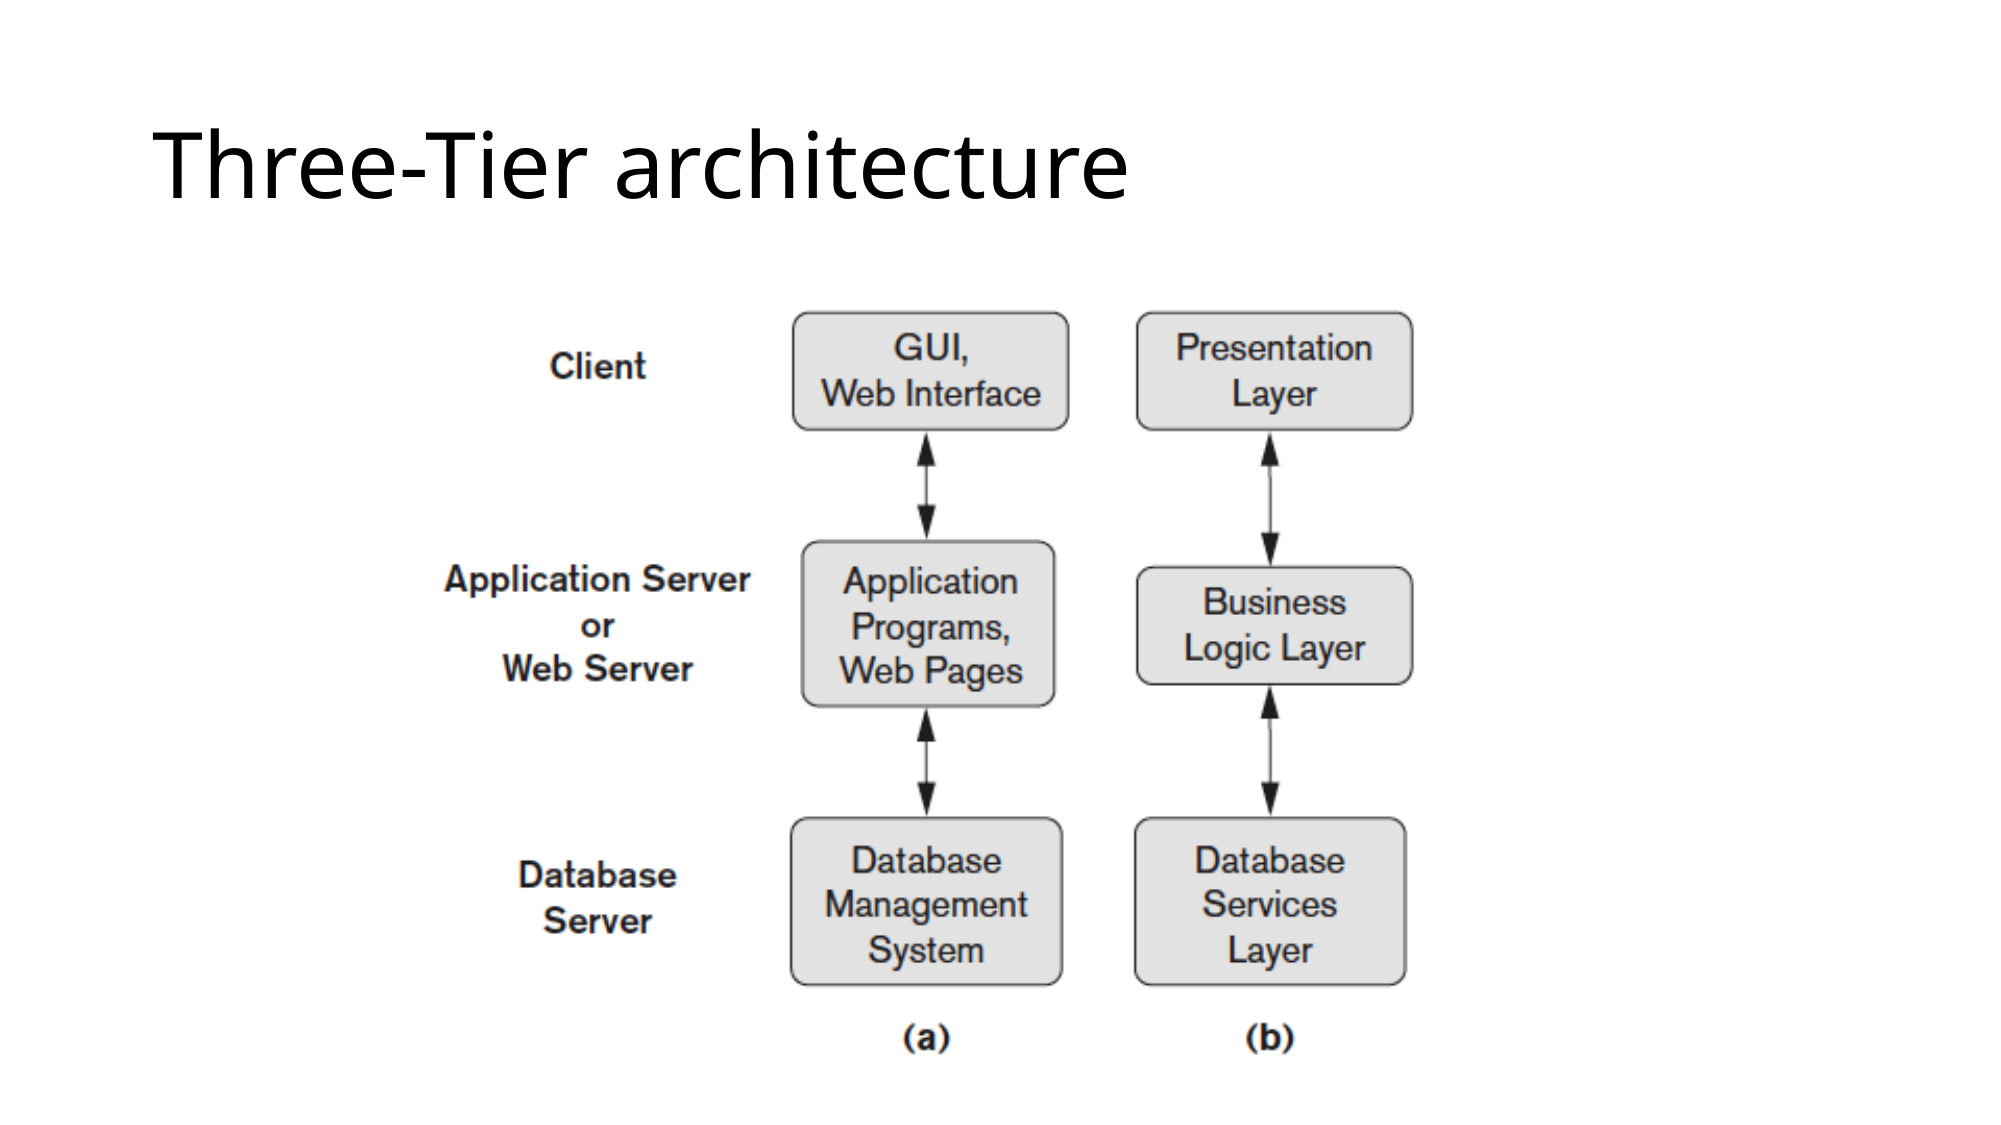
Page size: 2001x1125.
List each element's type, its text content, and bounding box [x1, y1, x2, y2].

title Three-Tier architecture [137, 59, 1863, 278]
picture [434, 246, 1435, 1084]
